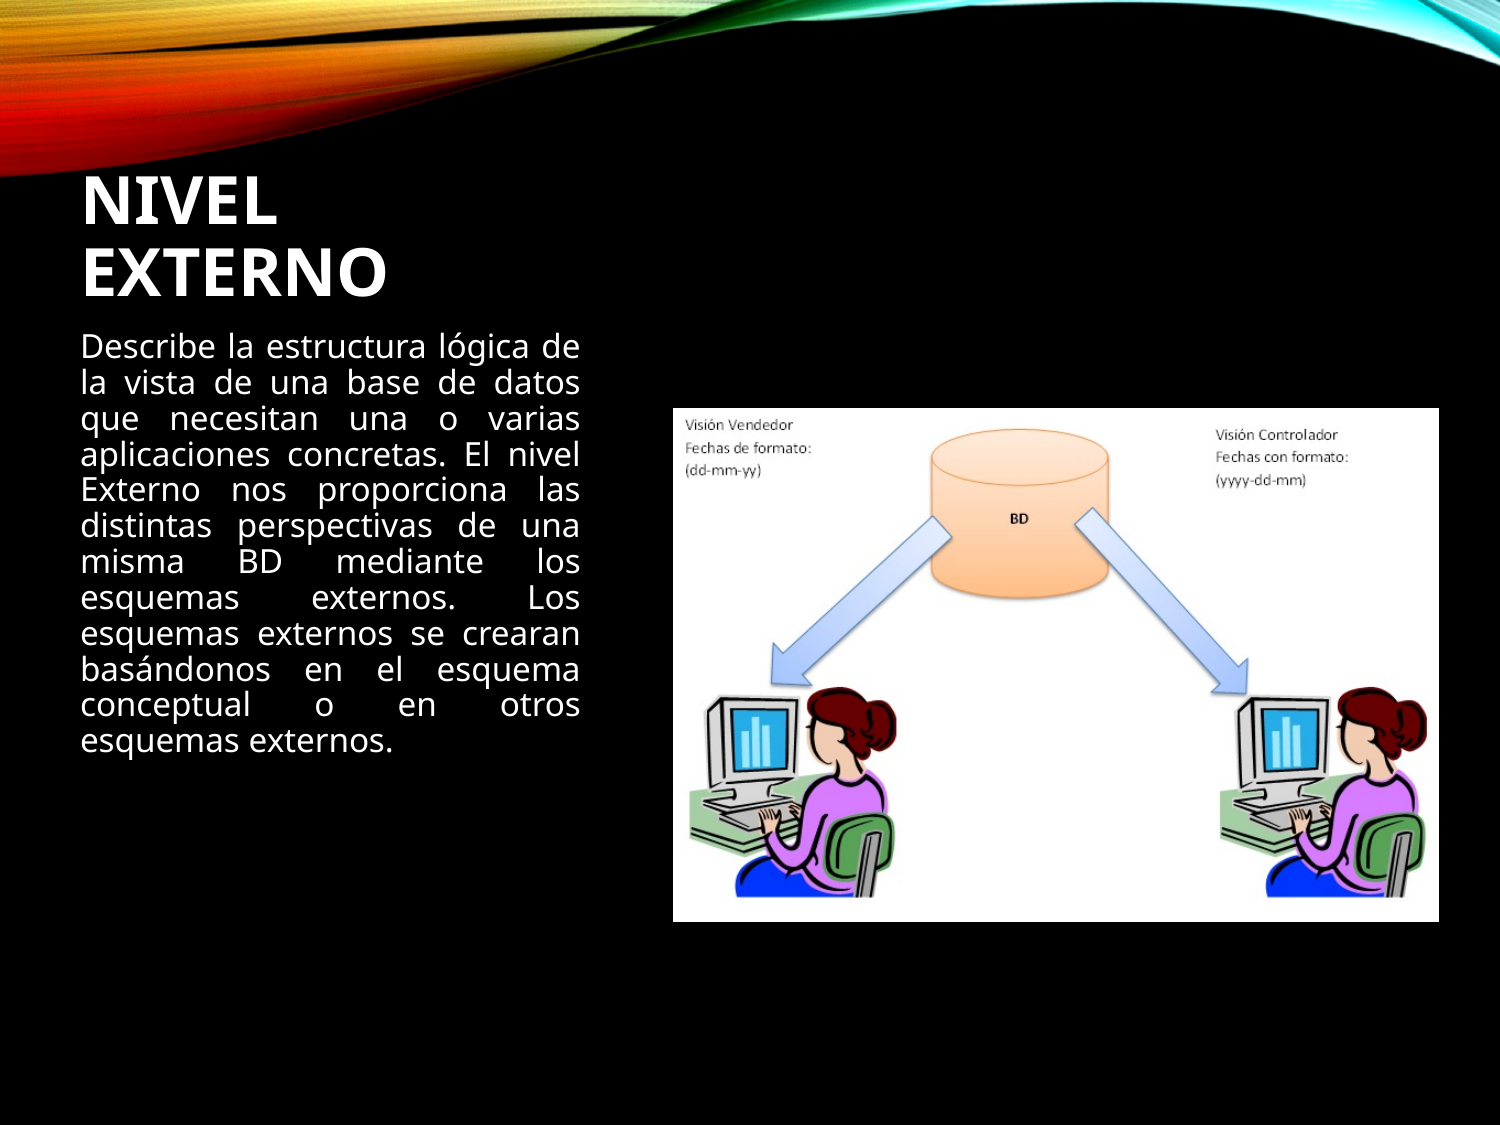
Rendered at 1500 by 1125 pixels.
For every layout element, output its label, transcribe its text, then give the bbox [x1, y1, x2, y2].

list Describe la estructura lógica de la vista de una base de datos que necesitan una o varias aplicaciones concretas. El nivel Externo nos proporciona las distintas perspectivas de una misma BD mediante los esquemas externos. Los esquemas externos se crearan basándonos en el esquema conceptual o en otros esquemas externos. [64, 322, 597, 976]
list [673, 408, 1439, 922]
title NIVEL EXTERNO [64, 56, 572, 319]
picture [0, 0, 1500, 178]
